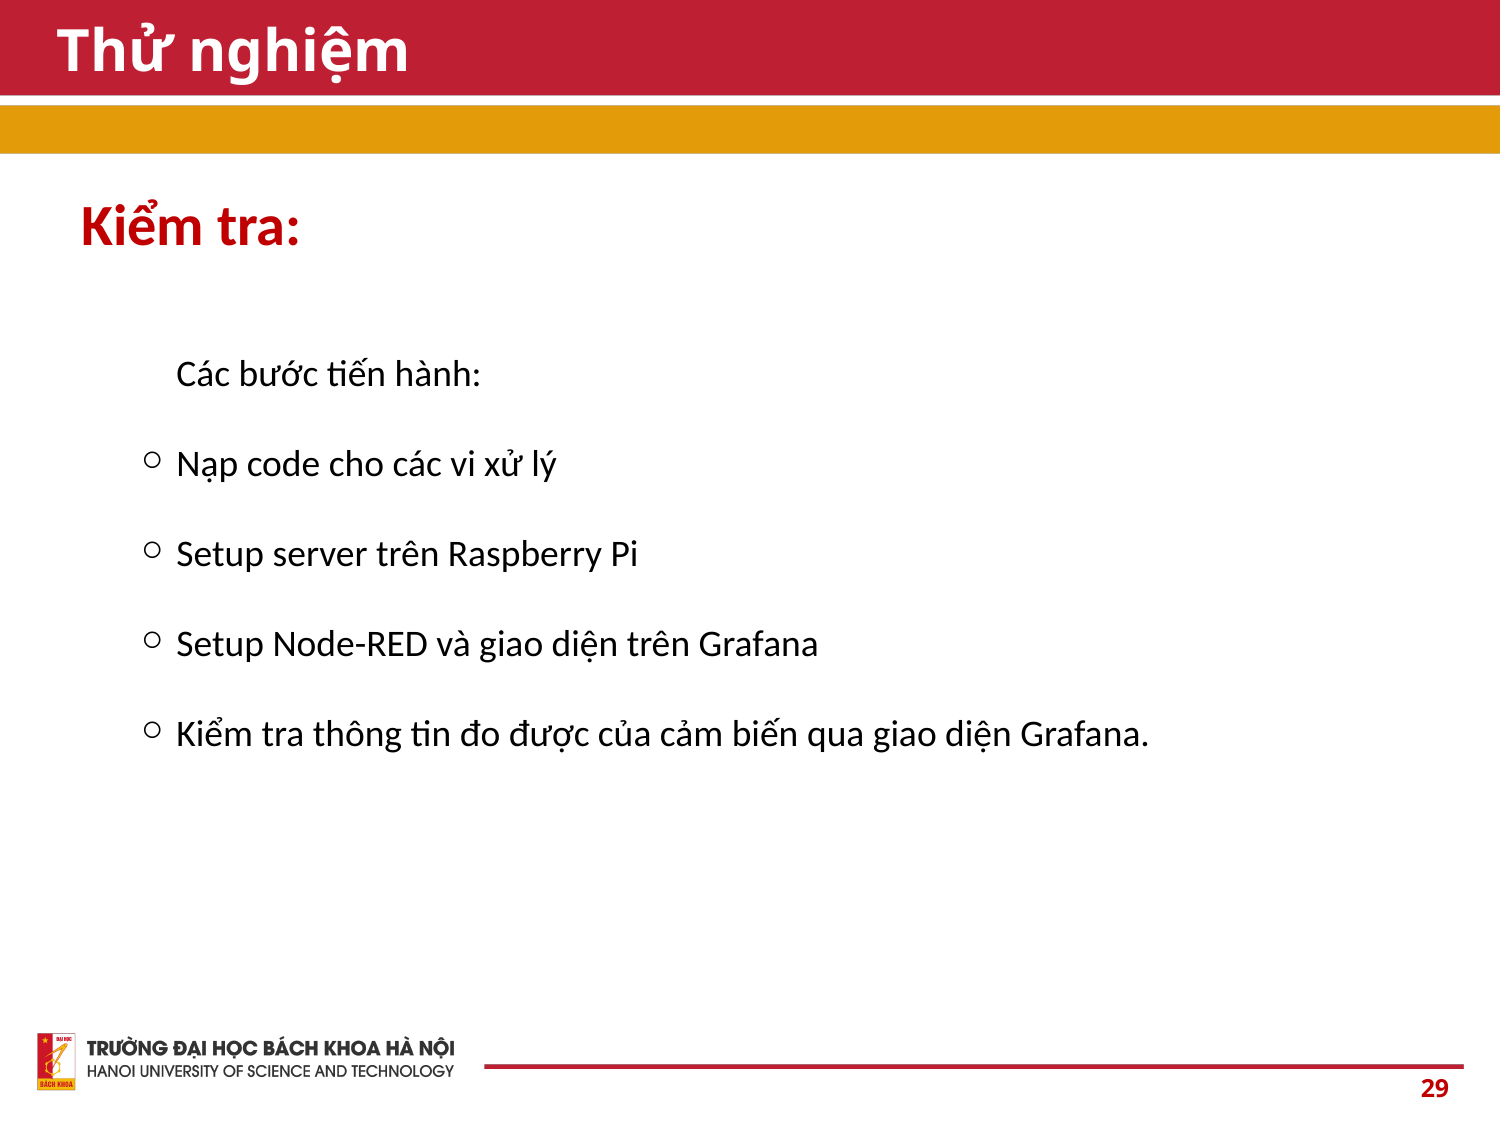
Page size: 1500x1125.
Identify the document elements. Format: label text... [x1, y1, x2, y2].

slide_number 29 [1126, 1065, 1464, 1125]
text_box Kiểm tra: [66, 187, 676, 282]
picture [0, 0, 1500, 1125]
title Thử nghiệm [41, 13, 1459, 85]
text_box Các bước tiến hành: Nạp code cho các vi xử lý Setup server trên Raspberry Pi Setup Node-RED và giao diện trên Grafana Kiểm tra thông tin đo được của cảm biến qua giao diện Grafana. [86, 341, 1360, 852]
